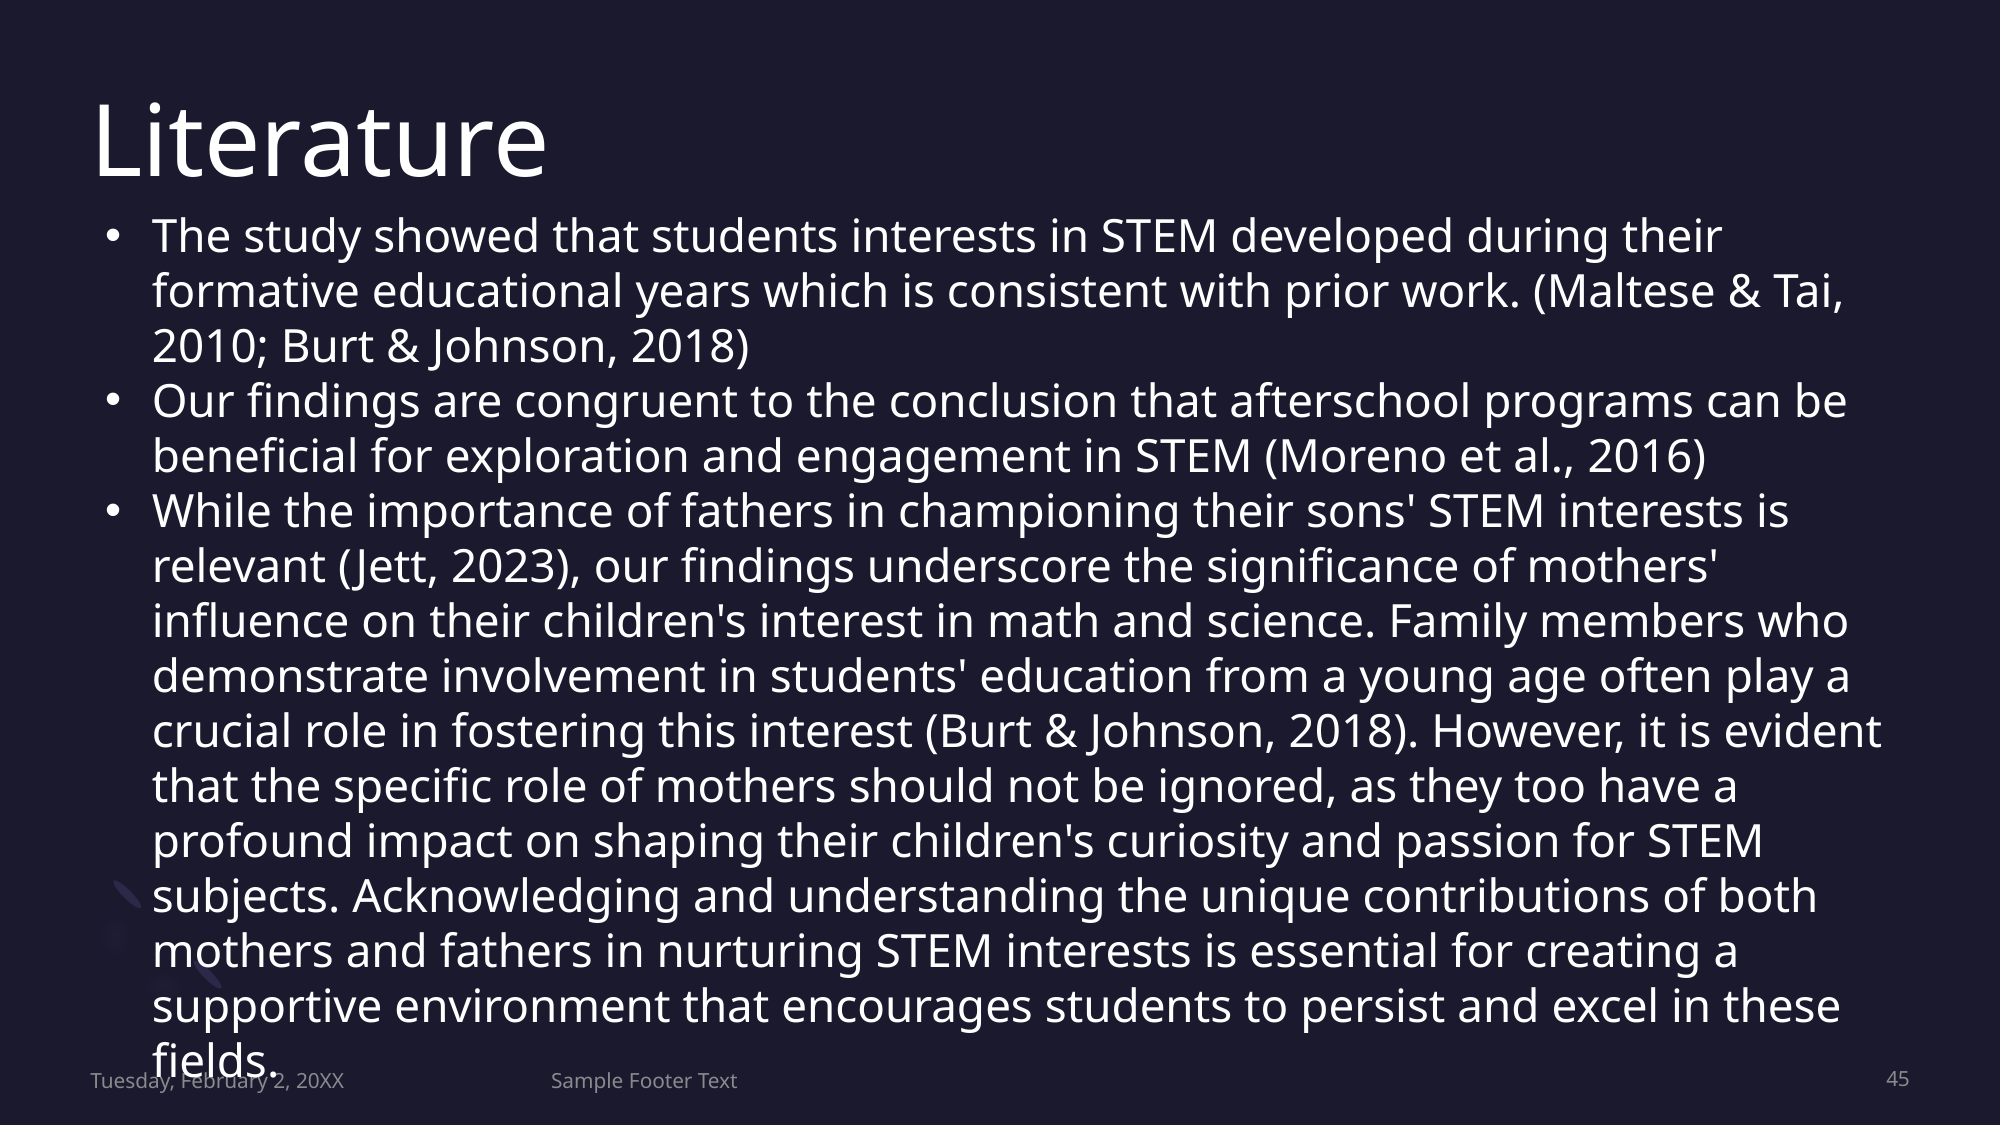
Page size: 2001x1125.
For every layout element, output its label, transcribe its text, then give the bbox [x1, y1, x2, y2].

title Literature [90, 90, 1910, 199]
text_box The study showed that students interests in STEM developed during their formative educational years which is consistent with prior work. (Maltese & Tai, 2010; Burt & Johnson, 2018) Our findings are congruent to the conclusion that afterschool programs can be beneficial for exploration and engagement in STEM (Moreno et al., 2016) While the importance of fathers in championing their sons' STEM interests is relevant (Jett, 2023), our findings underscore the significance of mothers' influence on their children's interest in math and science. Family members who demonstrate involvement in students' education from a young age often play a crucial role in fostering this interest (Burt & Johnson, 2018). However, it is evident that the specific role of mothers should not be ignored, as they too have a profound impact on shaping their children's curiosity and passion for STEM subjects. Acknowledging and understanding the unique contributions of both mothers and fathers in nurturing STEM interests is essential for creating a supportive environment that encourages students to persist and excel in these fields. [90, 199, 1910, 1125]
